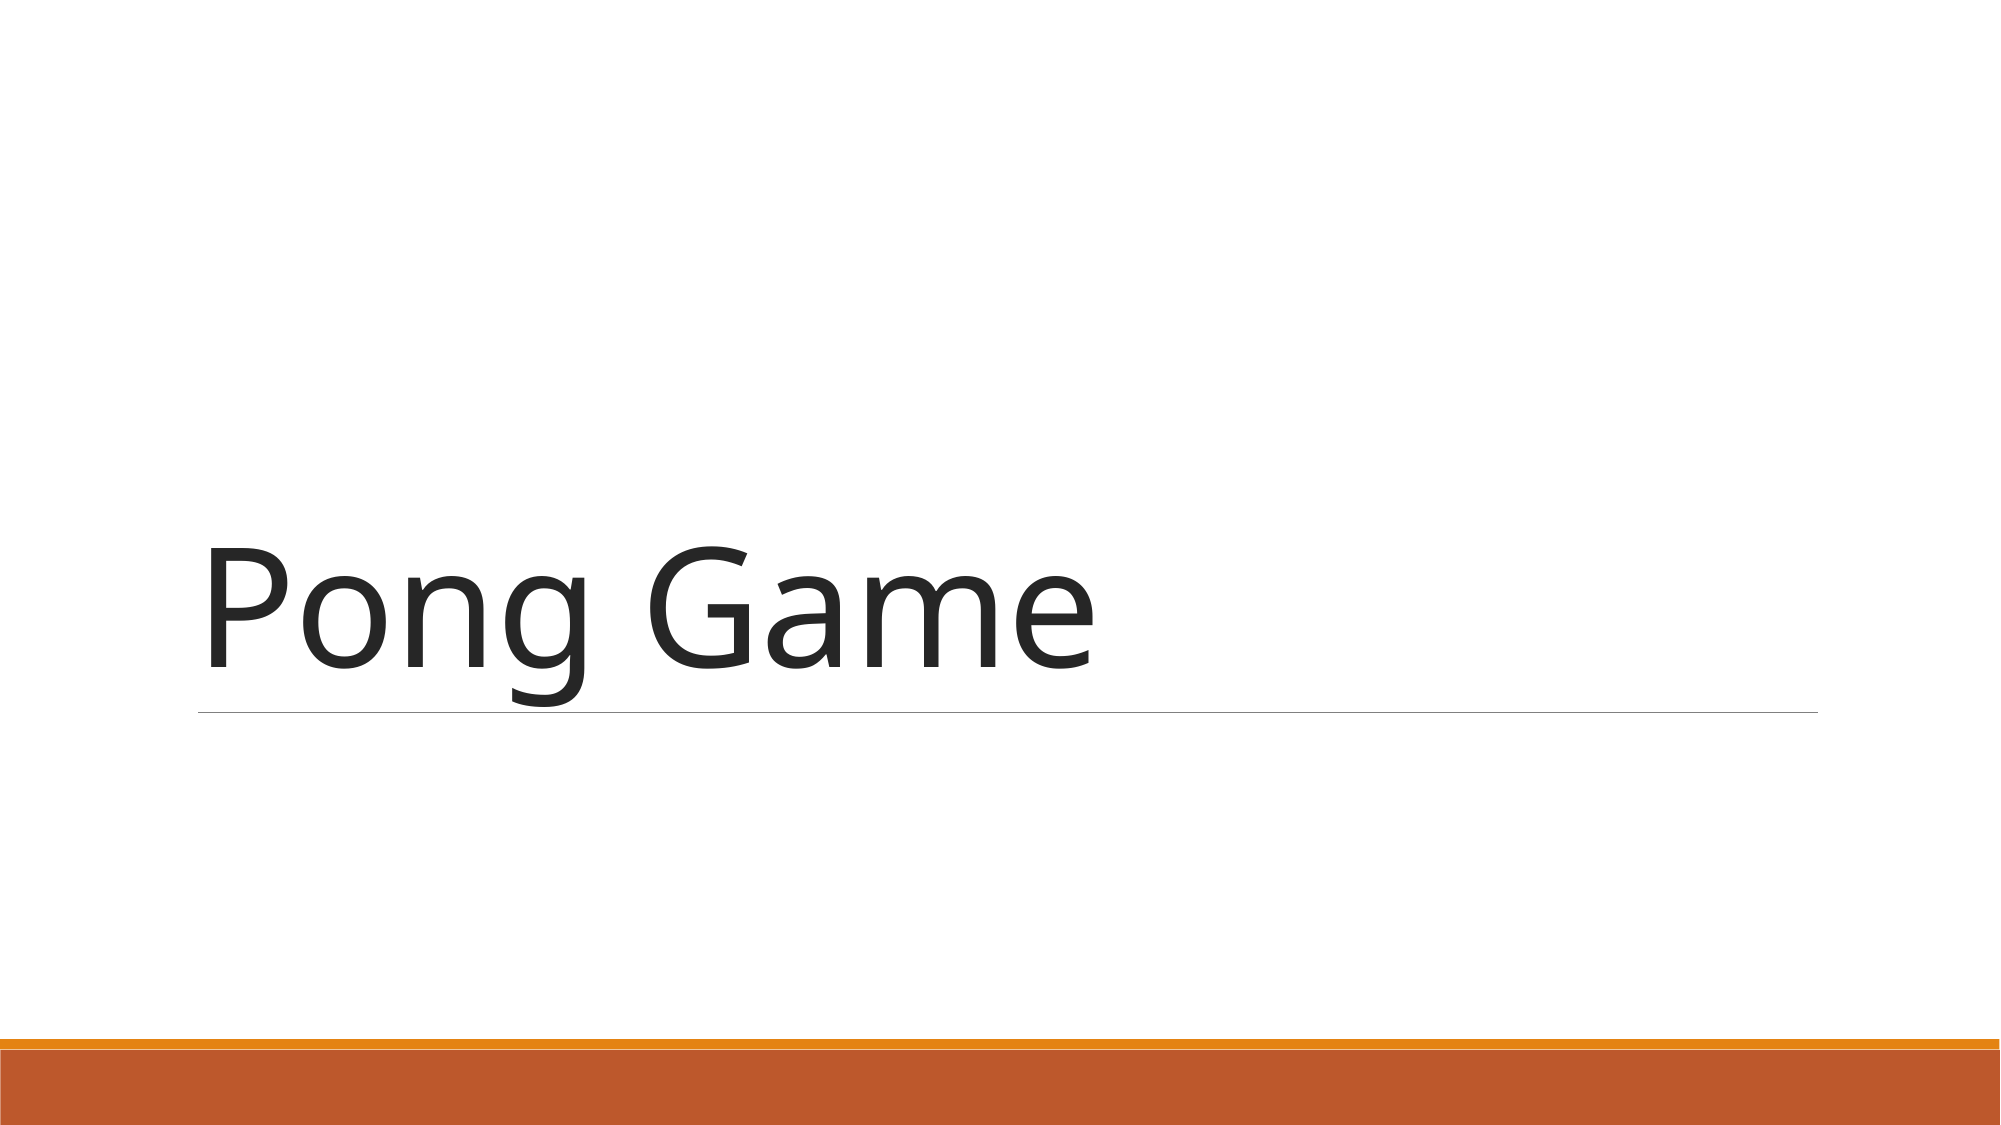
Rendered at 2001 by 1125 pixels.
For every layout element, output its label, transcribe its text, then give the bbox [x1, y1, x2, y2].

title Pong Game [180, 124, 1830, 710]
